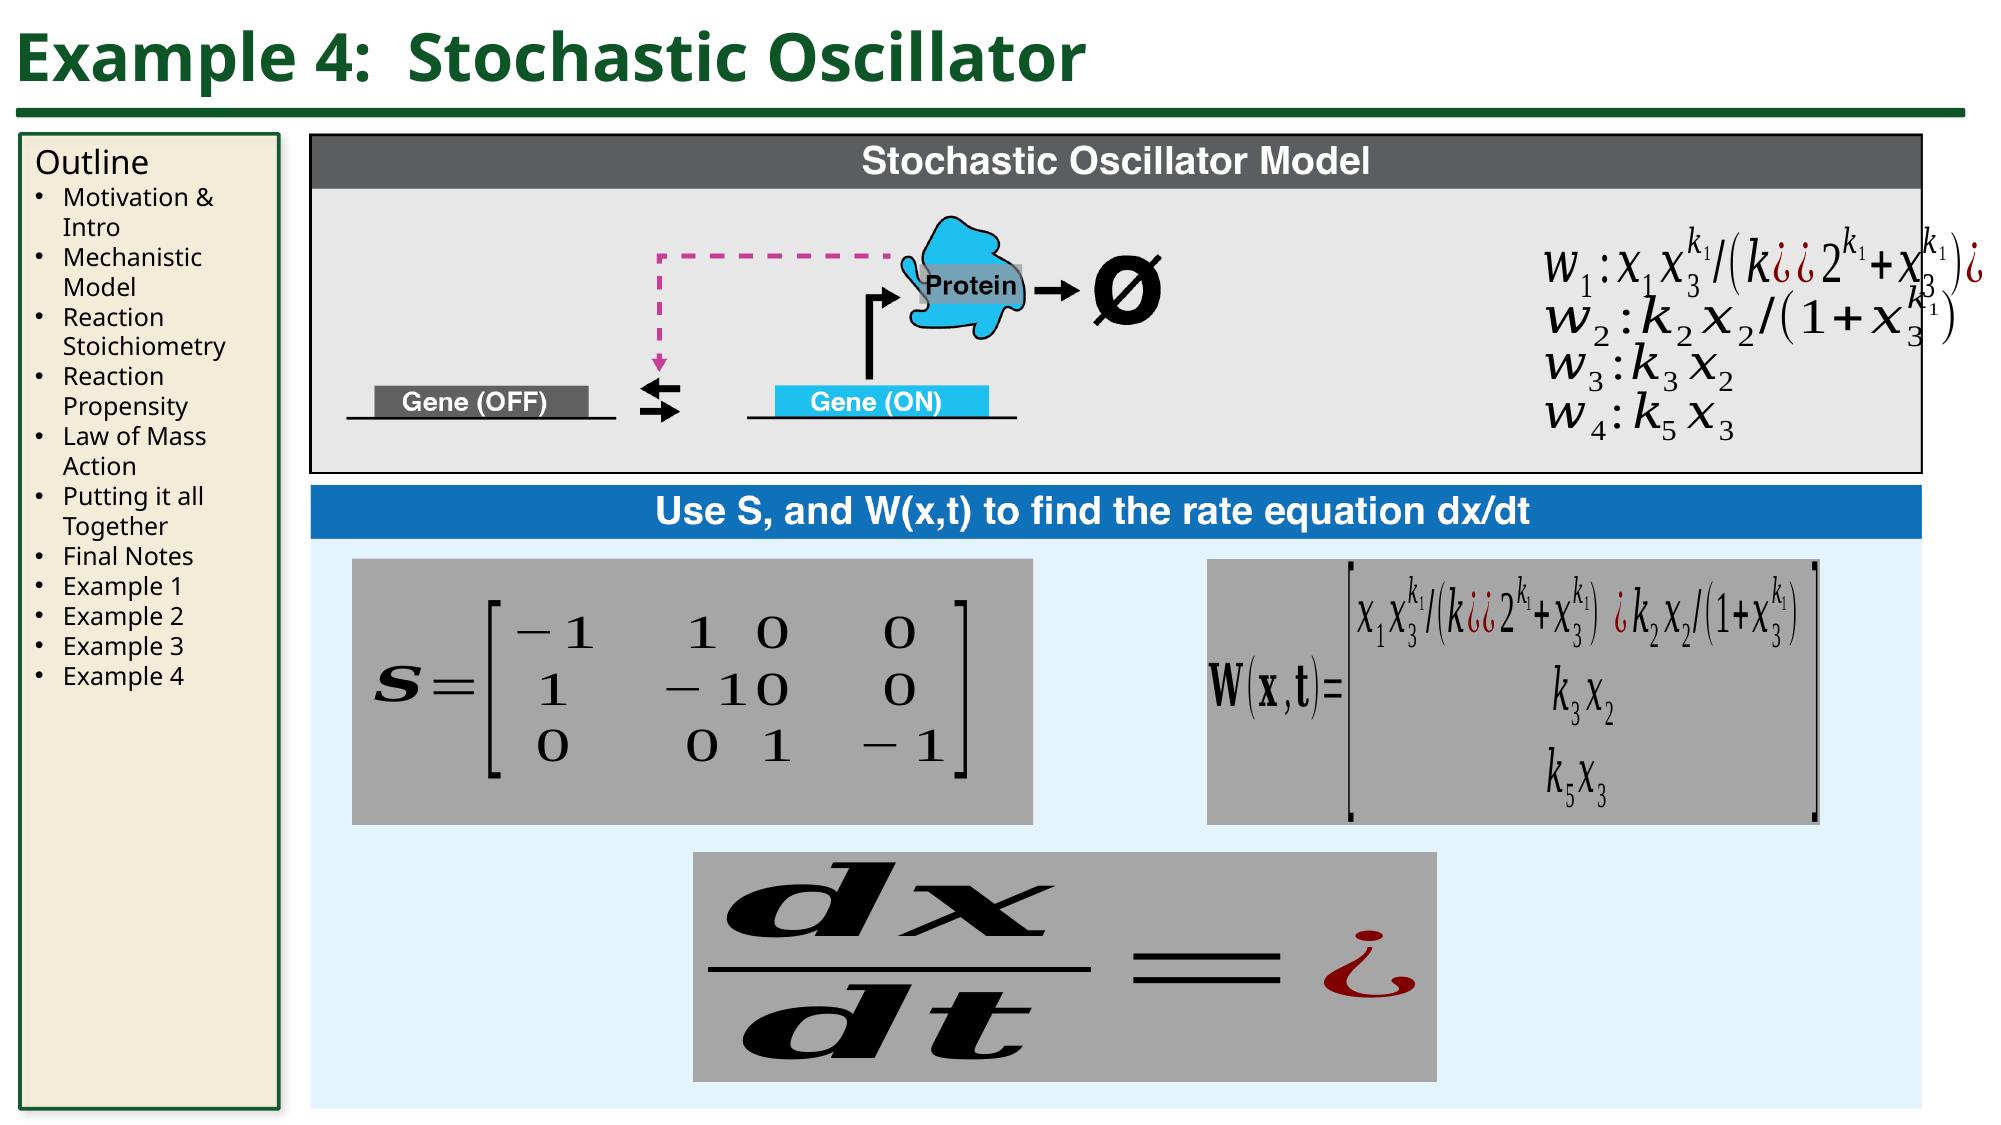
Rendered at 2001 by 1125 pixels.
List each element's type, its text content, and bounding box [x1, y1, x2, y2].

text_box [19, 853, 279, 1109]
text_box Outline Motivation & Intro Mechanistic Model Reaction Stoichiometry Reaction Propensity Law of Mass Action Putting it all Together Final Notes Example 1 Example 2 Example 3 Example 4 [19, 133, 279, 853]
text_box Example 4: Stochastic Oscillator [0, 7, 1951, 103]
text_box [15, 107, 1966, 118]
picture [309, 133, 1923, 1109]
